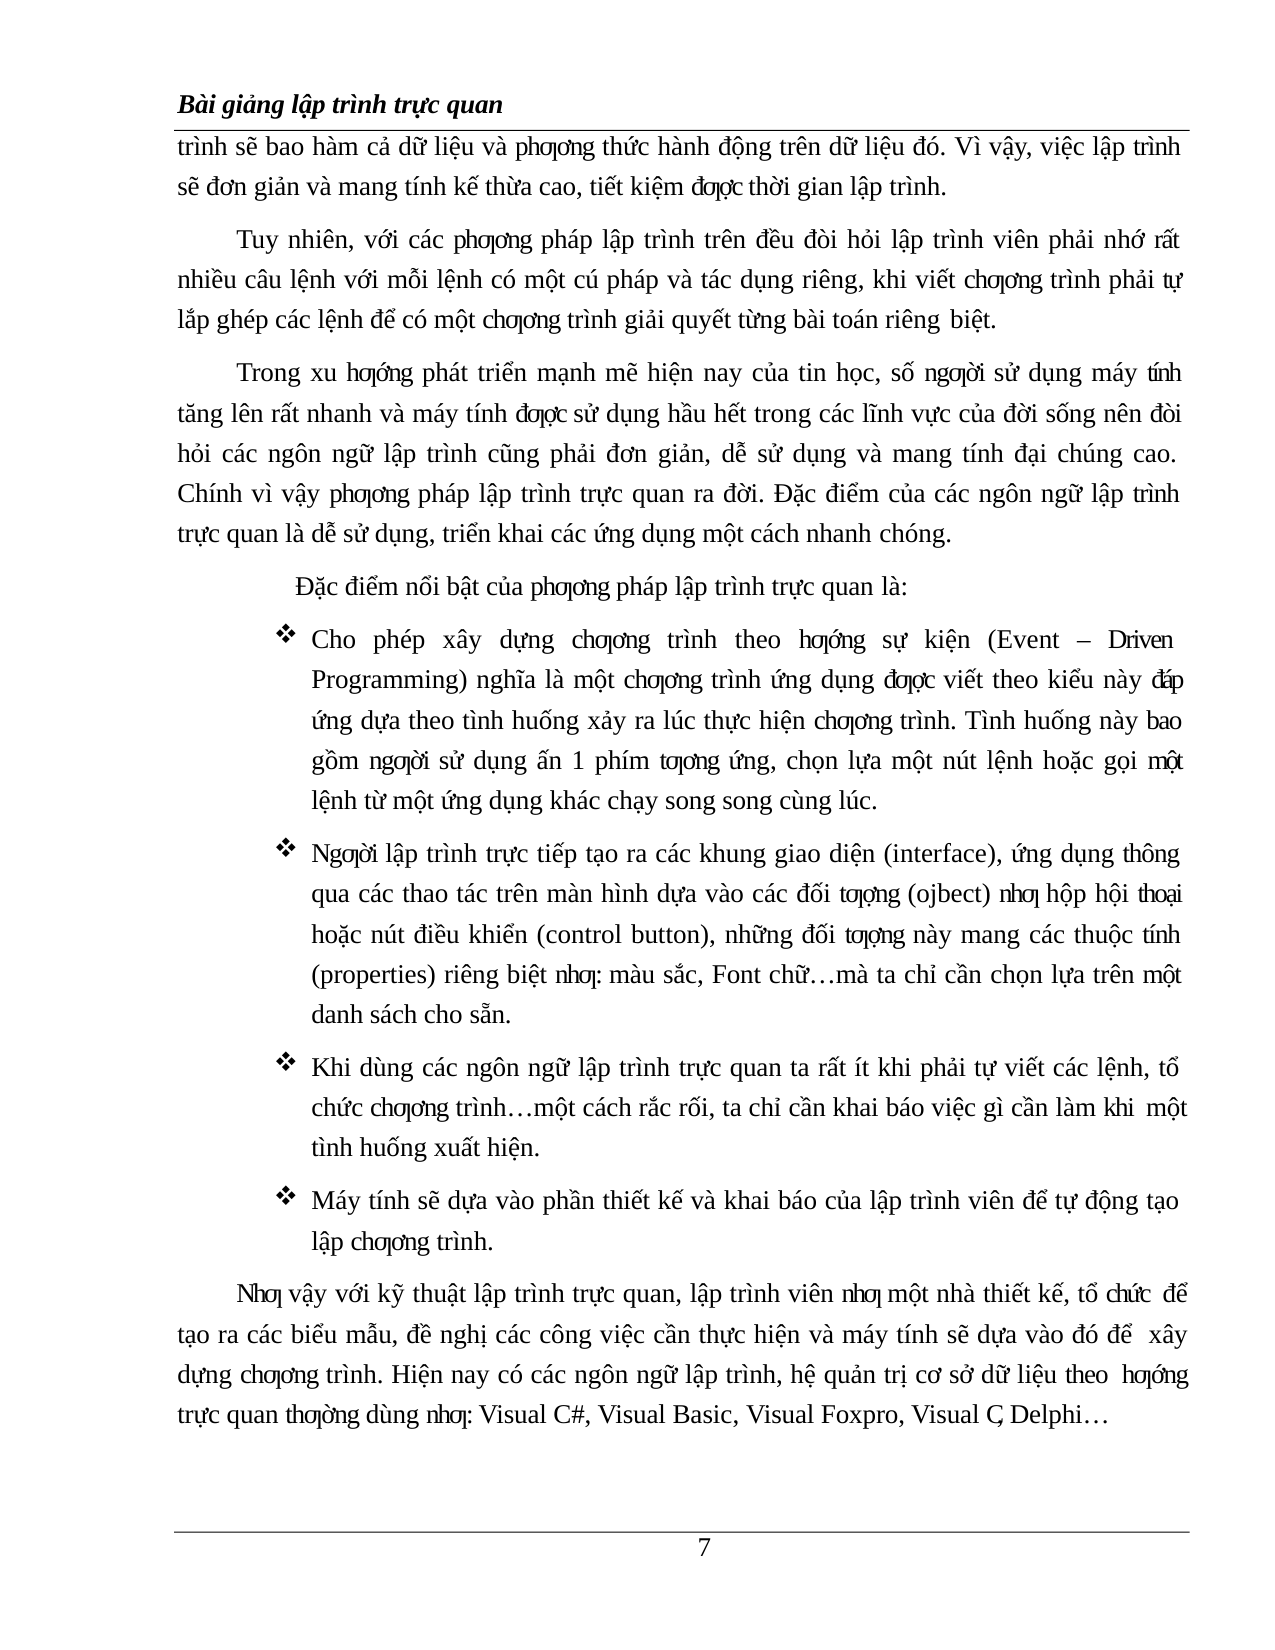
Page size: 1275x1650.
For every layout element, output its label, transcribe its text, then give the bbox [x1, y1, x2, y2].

text_box 10 [691, 1530, 732, 1562]
text_box Bài giảng lập trình trực quan trình sẽ bao hàm cả dữ liệu và phƣơng thức hành động trên dữ liệu đó. Vì vậy, việc lập trình sẽ đơn giản và mang tính kế thừa cao, tiết kiệm đƣợc thời gian lập trình. Tuy nhiên, với các phƣơng pháp lập trình trên đều đòi hỏi lập trình viên phải nhớ rất nhiều câu lệnh với mỗi lệnh có một cú pháp và tác dụng riêng, khi viết chƣơng trình phải tự lắp ghép các lệnh để có một chƣơng trình giải quyết từng bài toán riêng biệt. Trong xu hƣớng phát triển mạnh mẽ hiện nay của tin học, số ngƣời sử dụng máy tính tăng lên rất nhanh và máy tính đƣợc sử dụng hầu hết trong các lĩnh vực của đời sống nên đòi hỏi các ngôn ngữ lập trình cũng phải đơn giản, dễ sử dụng và mang tính đại chúng cao. Chính vì vậy phƣơng pháp lập trình trực quan ra đời. Đặc điểm của các ngôn ngữ lập trình trực quan là dễ sử dụng, triển khai các ứng dụng một cách nhanh chóng. Đặc điểm nổi bật của phƣơng pháp lập trình trực quan là: Cho phép xây dựng chƣơng trình theo hƣớng sự kiện (Event – Driven Programming) nghĩa là một chƣơng trình ứng dụng đƣợc viết theo kiểu này đáp ứng dựa theo tình huống xảy ra lúc thực hiện chƣơng trình. Tình huống này bao gồm ngƣời sử dụng ấn 1 phím tƣơng ứng, chọn lựa một nút lệnh hoặc gọi một lệnh từ một ứng dụng khác chạy song song cùng lúc. Ngƣời lập trình trực tiếp tạo ra các khung giao diện (interface), ứng dụng thông qua các thao tác trên màn hình dựa vào các đối tƣợng (ojbect) nhƣ hộp hội thoại hoặc nút điều khiển (control button), những đối tƣợng này mang các thuộc tính (properties) riêng biệt nhƣ: màu sắc, Font chữ…mà ta chỉ cần chọn lựa trên một danh sách cho sẵn. Khi dùng các ngôn ngữ lập trình trực quan ta rất ít khi phải tự viết các lệnh, tổ chức chƣơng trình…một cách rắc rối, ta chỉ cần khai báo việc gì cần làm khi một tình huống xuất hiện. Máy tính sẽ dựa vào phần thiết kế và khai báo của lập trình viên để tự động tạo lập chƣơng trình. Nhƣ vậy với kỹ thuật lập trình trực quan, lập trình viên nhƣ một nhà thiết kế, tổ chức để tạo ra các biểu mẫu, đề nghị các công việc cần thực hiện và máy tính sẽ dựa vào đó để xây dựng chƣơng trình. Hiện nay có các ngôn ngữ lập trình, hệ quản trị cơ sở dữ liệu theo hƣớng trực quan thƣờng dùng nhƣ: Visual C#, Visual Basic, Visual Foxpro, Visual C, Delphi… [175, 73, 1189, 1430]
